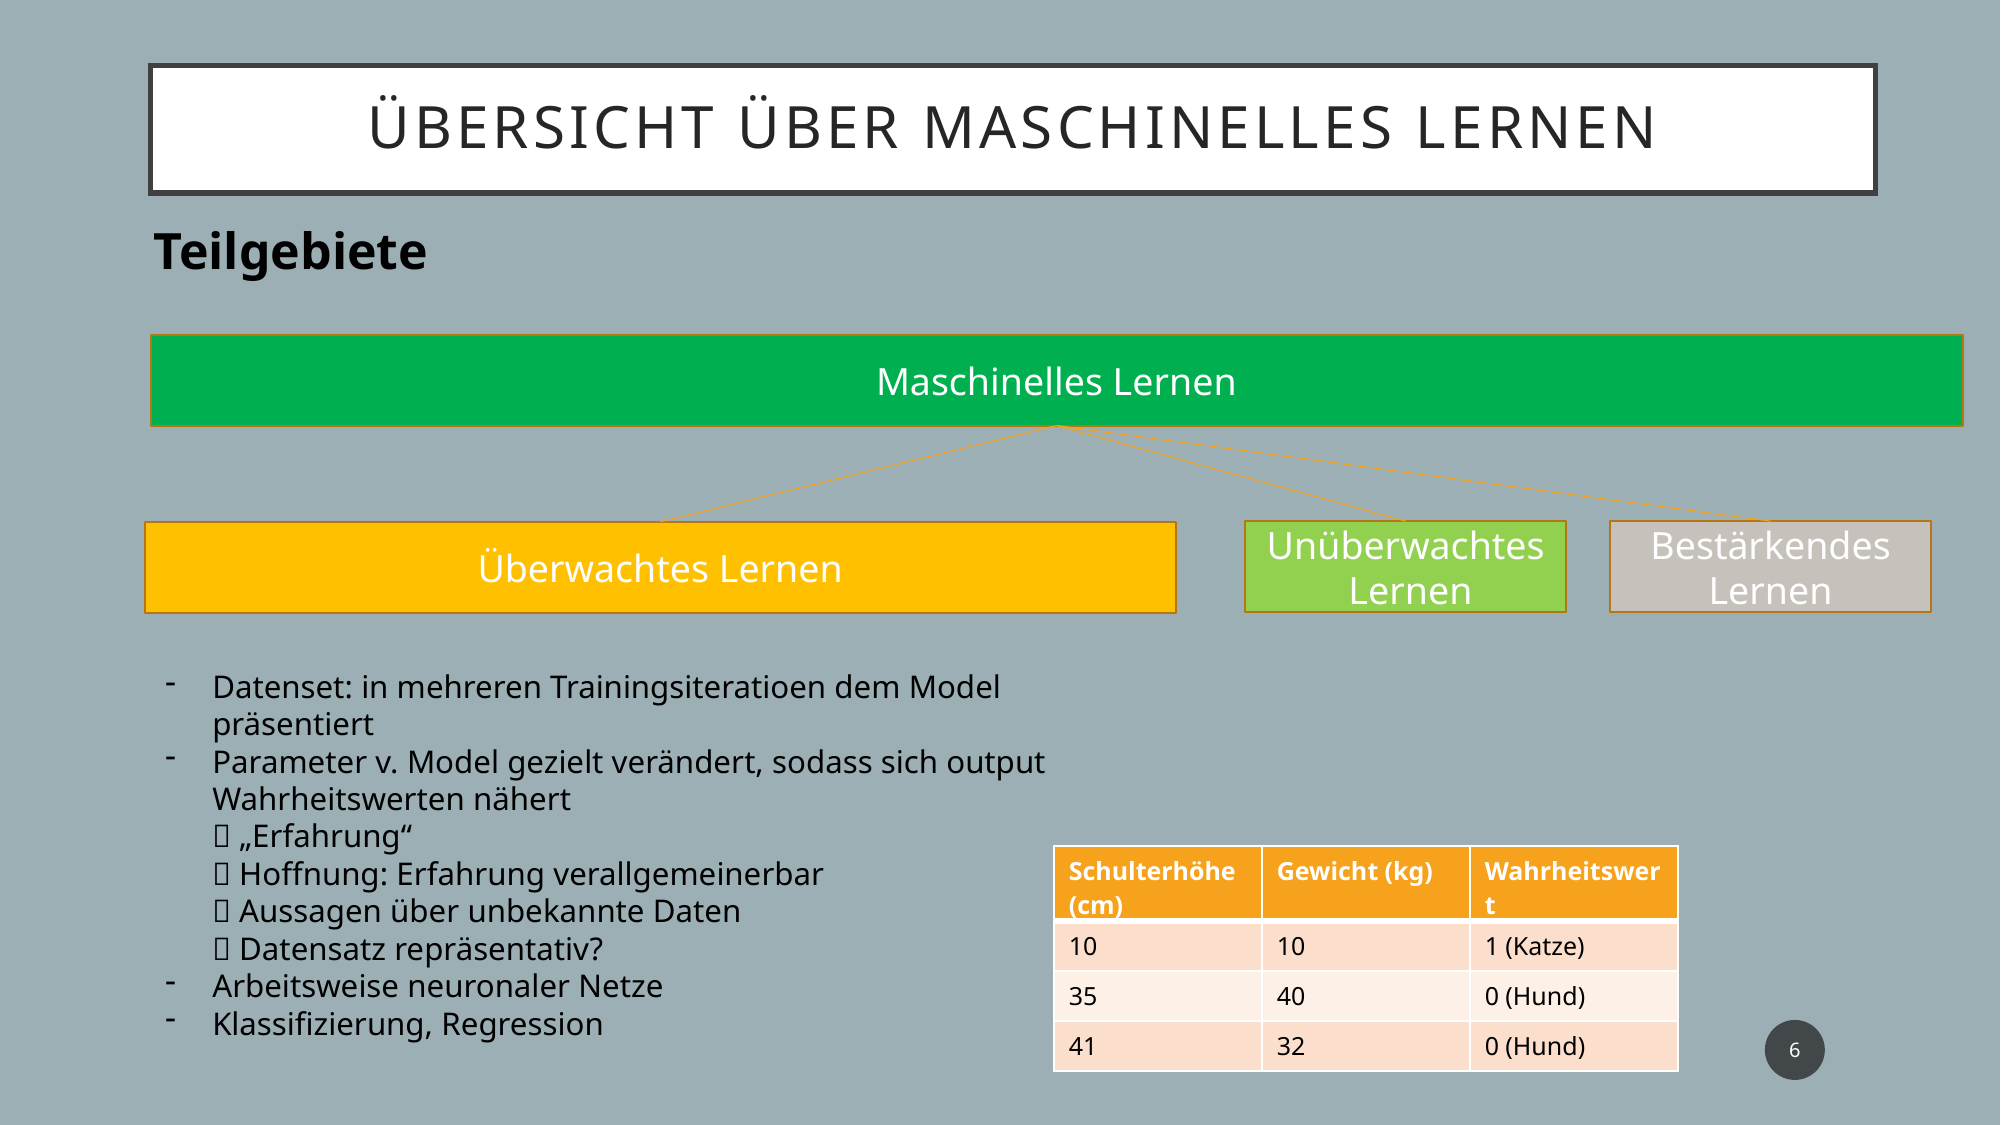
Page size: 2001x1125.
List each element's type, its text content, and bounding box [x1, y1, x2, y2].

text_box Unüberwachtes Lernen [1244, 522, 1567, 613]
table_cell 10 [1263, 924, 1469, 970]
table_cell 40 [1263, 972, 1469, 1020]
table_header Gewicht (kg) [1263, 847, 1469, 918]
table_cell 0 (Hund) [1471, 972, 1677, 1020]
table_cell 1 (Katze) [1471, 924, 1677, 970]
slide_number 6 [1764, 1019, 1825, 1080]
table_cell 35 [1055, 972, 1261, 1020]
text_box Überwachtes Lernen [144, 521, 1177, 614]
table_cell 0 (Hund) [1471, 1022, 1677, 1070]
table_cell 10 [1055, 924, 1261, 970]
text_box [660, 425, 1056, 522]
table_cell 32 [1263, 1022, 1469, 1070]
table_header Schulterhöhe (cm) [1055, 847, 1261, 918]
table_header Wahrheitswert [1471, 847, 1677, 918]
table_cell 41 [1055, 1022, 1261, 1070]
text_box Teilgebiete [138, 211, 443, 287]
text_box Maschinelles Lernen [150, 334, 1964, 427]
text_box Übersicht über Maschinelles Lernen [150, 65, 1876, 193]
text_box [1056, 425, 1771, 522]
text_box Bestärkendes Lernen [1609, 520, 1932, 613]
text_box Datenset: in mehreren Trainingsiteratioen dem Model präsentiert Parameter v. Model gezielt verändert, sodass sich output Wahrheitswerten nähert  „Erfahrung“  Hoffnung: Erfahrung verallgemeinerbar  Aussagen über unbekannte Daten  Datensatz repräsentativ? Arbeitsweise neuronaler Netze Klassifizierung, Regression [150, 659, 1101, 1049]
